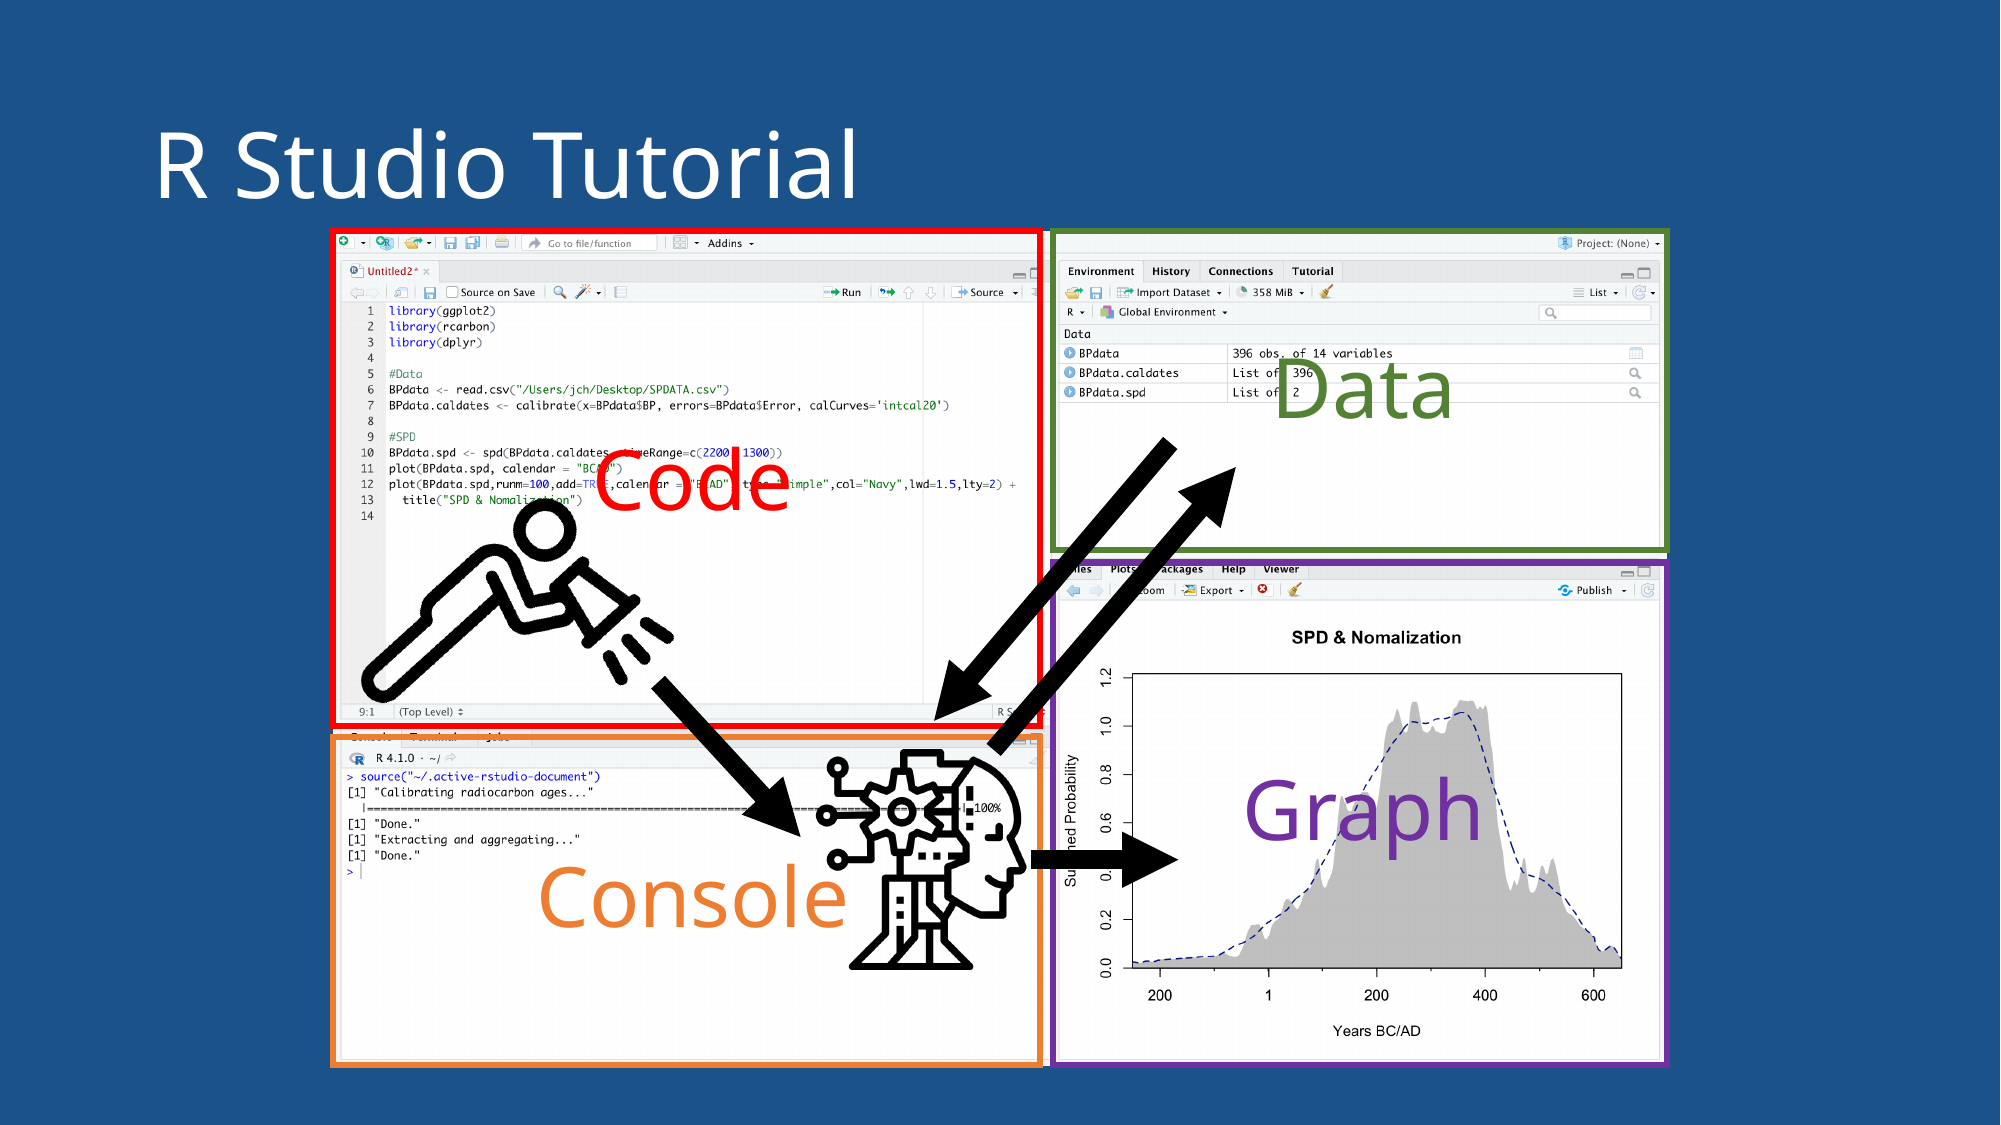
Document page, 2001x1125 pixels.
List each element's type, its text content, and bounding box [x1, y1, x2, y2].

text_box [658, 682, 801, 837]
picture [288, 231, 1667, 1066]
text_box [993, 467, 1236, 750]
title R Studio Tutorial [137, 59, 1863, 278]
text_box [934, 442, 1171, 721]
